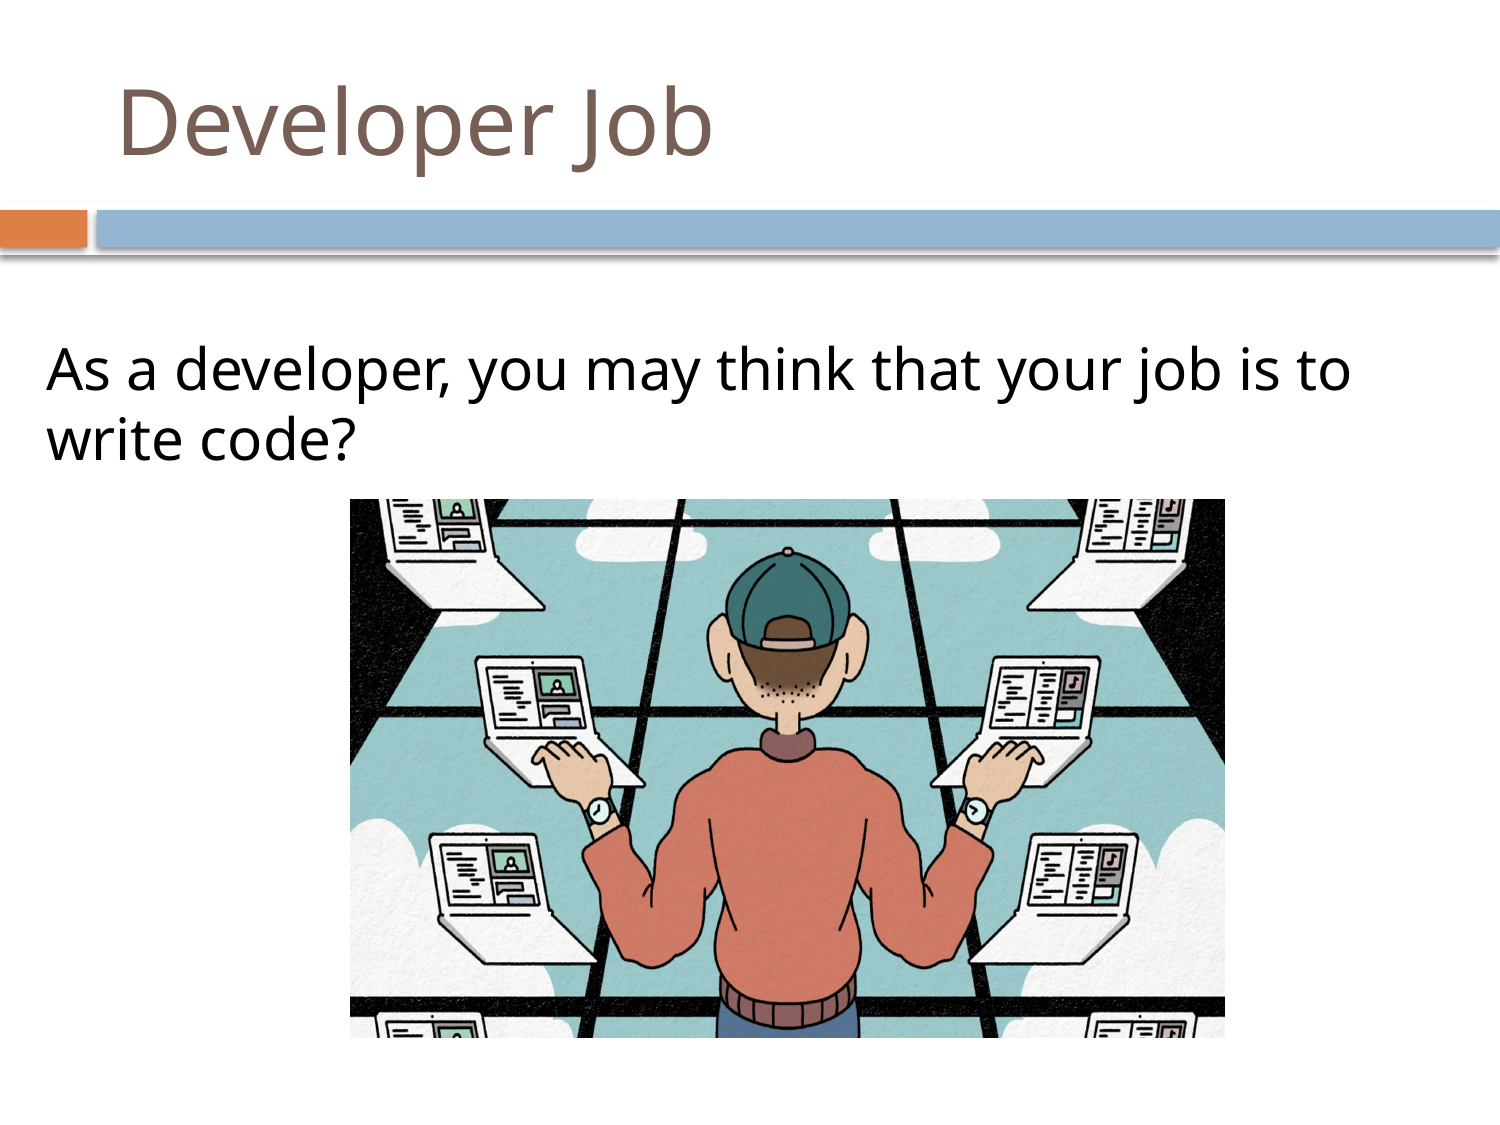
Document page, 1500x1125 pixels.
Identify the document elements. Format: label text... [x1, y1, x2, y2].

title Developer Job [100, 37, 1438, 200]
picture [349, 499, 1226, 1038]
text_box As a developer, you may think that your job is to write code? [31, 324, 1496, 550]
